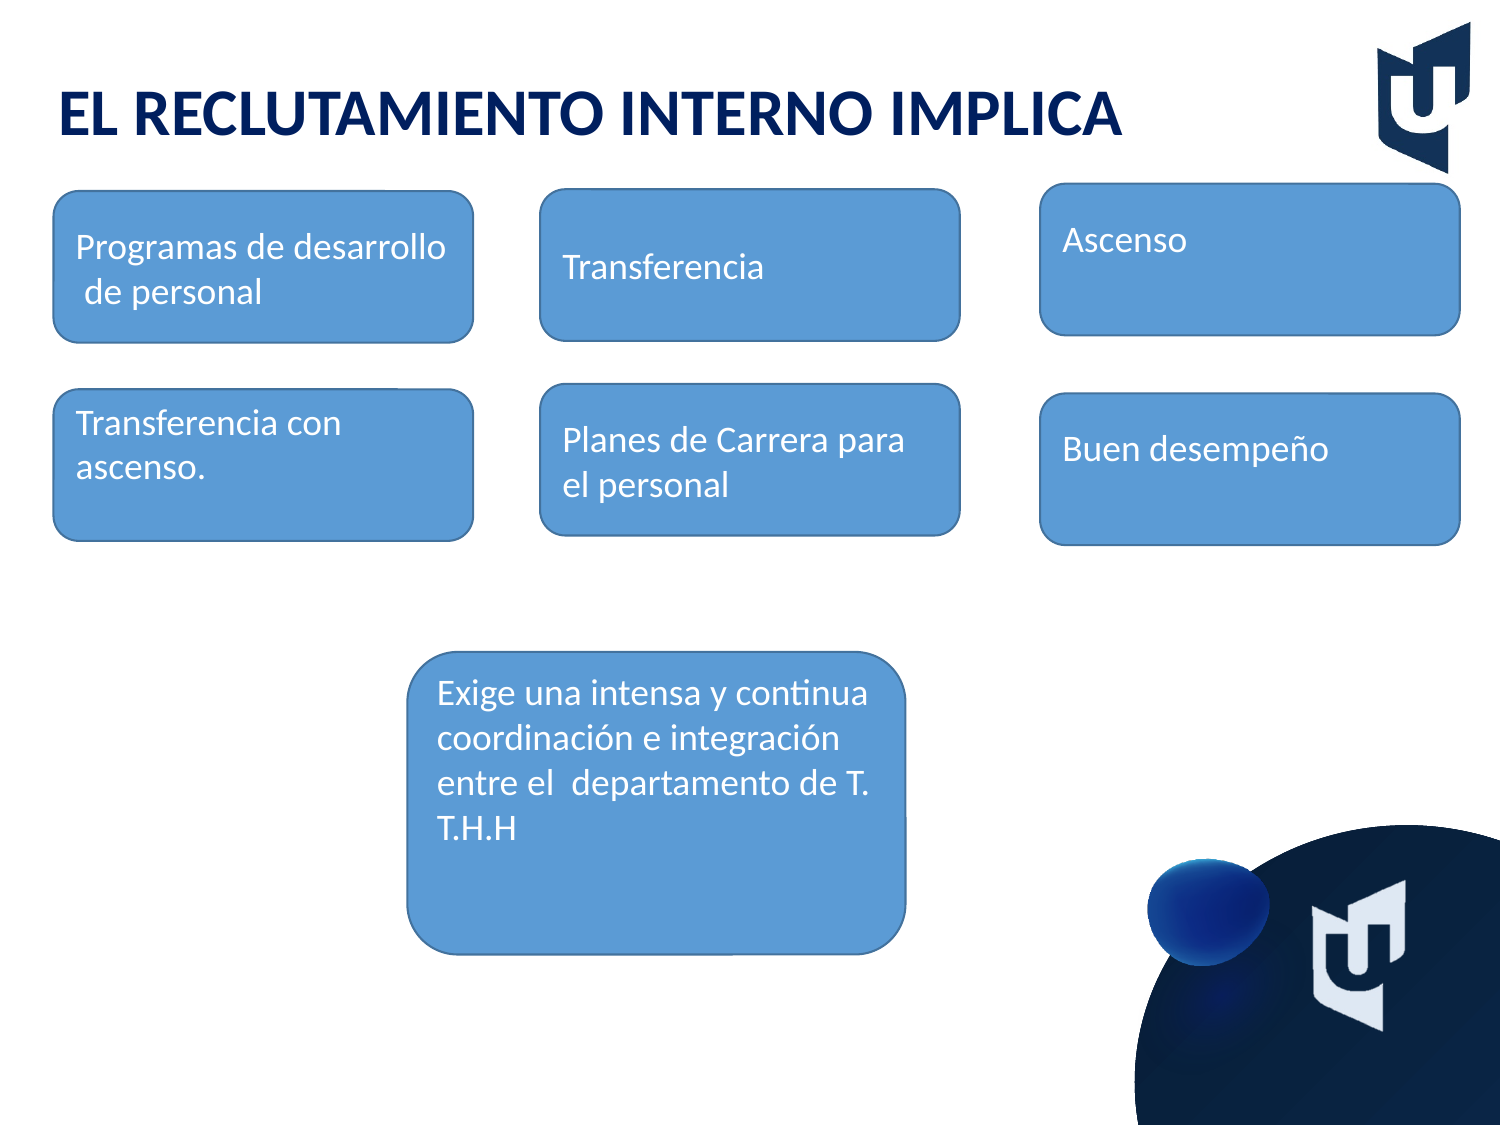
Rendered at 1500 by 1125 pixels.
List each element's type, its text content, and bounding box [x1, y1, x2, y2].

text_box Transferencia con ascenso. [52, 388, 475, 542]
text_box Buen desempeño [1039, 392, 1461, 547]
text_box Programas de desarrollo de personal [52, 189, 475, 344]
picture [1092, 722, 1415, 1112]
text_box Exige una intensa y continua coordinación e integración entre el departamento de T.T.H.H [406, 650, 907, 956]
text_box Transferencia [539, 188, 961, 342]
text_box Ascenso [1039, 182, 1461, 337]
picture [1367, 16, 1481, 178]
text_box EL RECLUTAMIENTO INTERNO IMPLICA [0, 61, 1279, 156]
text_box Planes de Carrera para el personal [539, 382, 961, 537]
text_box [1135, 824, 1500, 1125]
